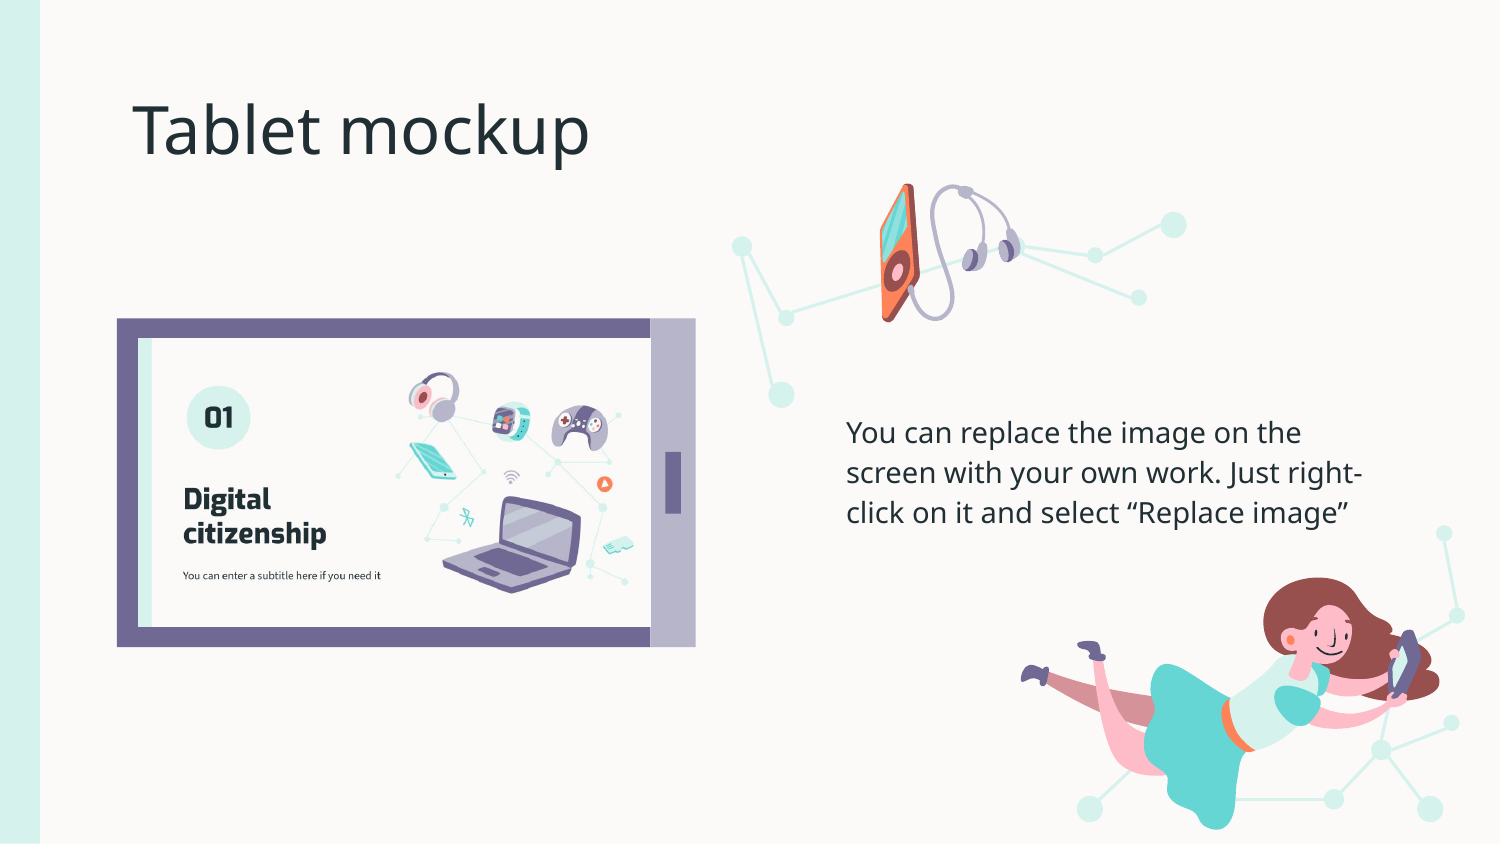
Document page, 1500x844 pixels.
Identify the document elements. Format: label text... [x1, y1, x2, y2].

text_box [116, 318, 696, 648]
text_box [1017, 552, 1464, 836]
subtitle You can replace the image on the screen with your own work. Just right-click on it and select “Replace image” [831, 394, 1383, 572]
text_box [731, 124, 1187, 409]
title Tablet mockup [116, 72, 1383, 167]
picture [138, 338, 651, 627]
